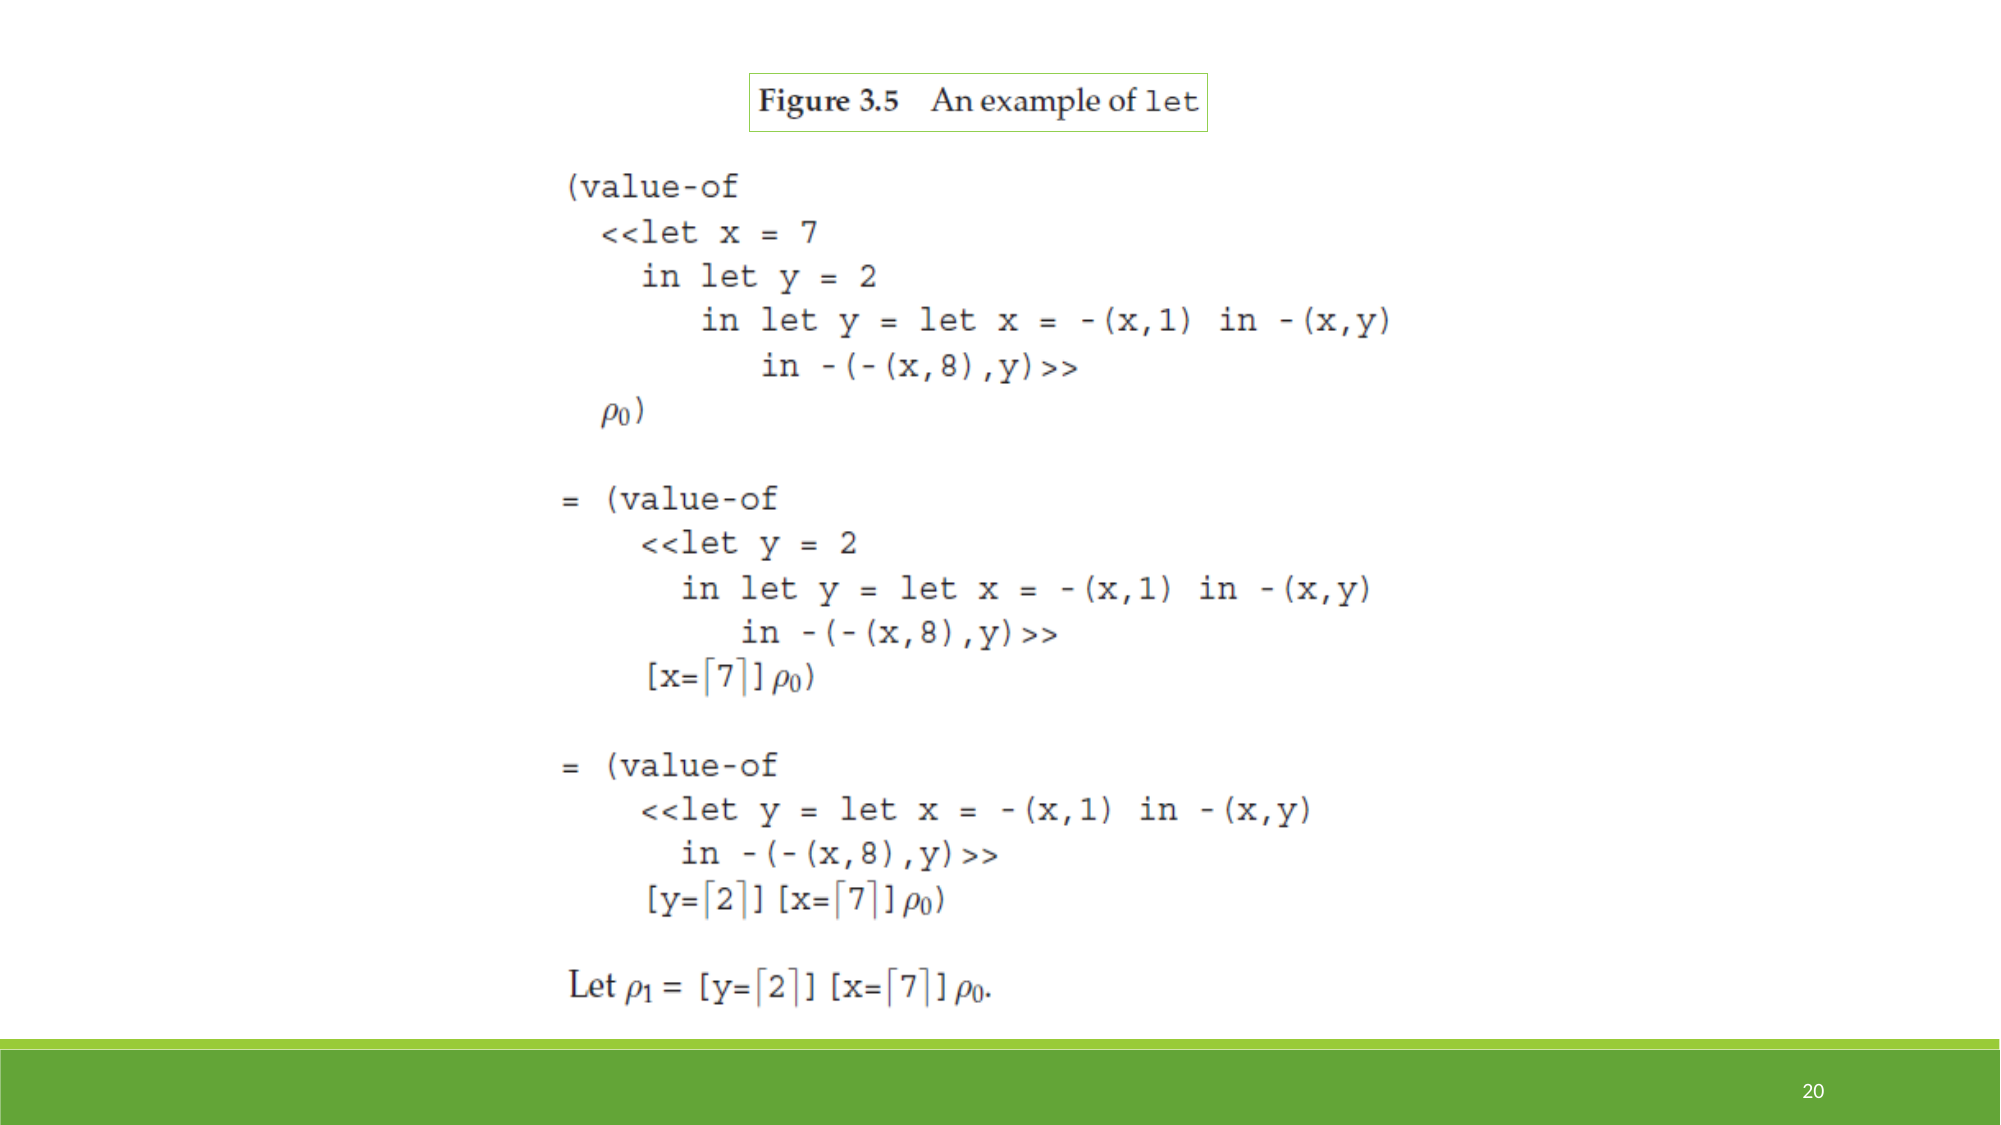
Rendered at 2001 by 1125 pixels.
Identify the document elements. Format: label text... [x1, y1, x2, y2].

slide_number 20 [1624, 1059, 1840, 1120]
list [538, 151, 1419, 1024]
picture [748, 72, 1208, 132]
